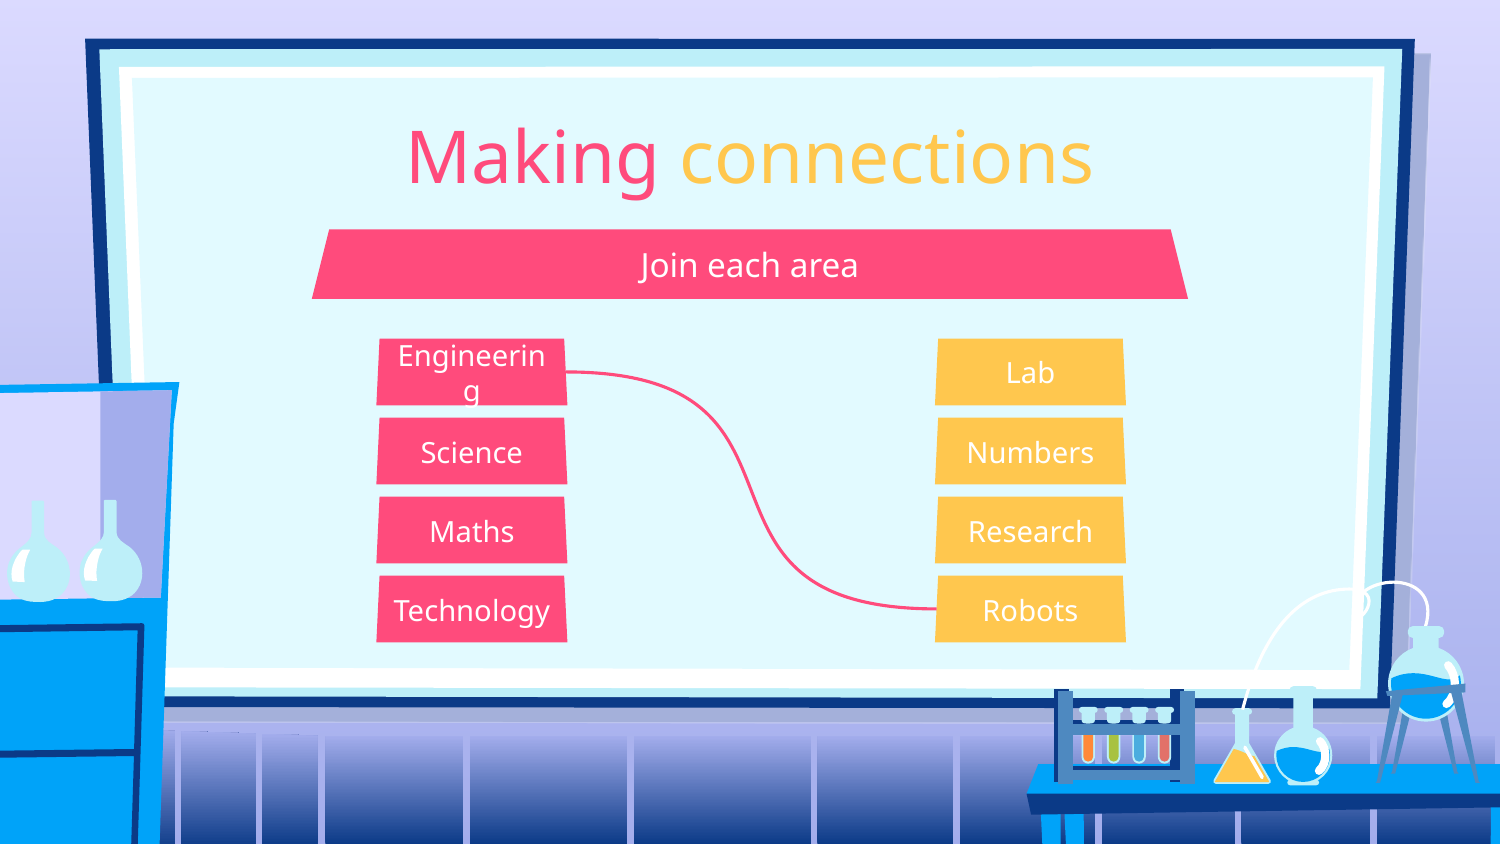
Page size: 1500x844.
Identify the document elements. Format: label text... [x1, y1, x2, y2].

text_box [182, 773, 187, 781]
text_box [1019, 744, 1024, 759]
text_box Technology [376, 575, 568, 643]
text_box Engineering [376, 338, 566, 406]
text_box Lab [936, 338, 1127, 406]
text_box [1026, 565, 1500, 844]
text_box Science [376, 417, 560, 485]
text_box [1019, 773, 1024, 782]
text_box Maths [376, 496, 560, 564]
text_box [0, 381, 180, 844]
text_box [182, 741, 187, 756]
text_box Join each area [311, 229, 1189, 299]
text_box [565, 371, 937, 610]
text_box Research [941, 496, 1127, 564]
text_box Robots [934, 575, 1021, 643]
title Making connections [115, 119, 1385, 189]
text_box Numbers [941, 417, 1127, 485]
